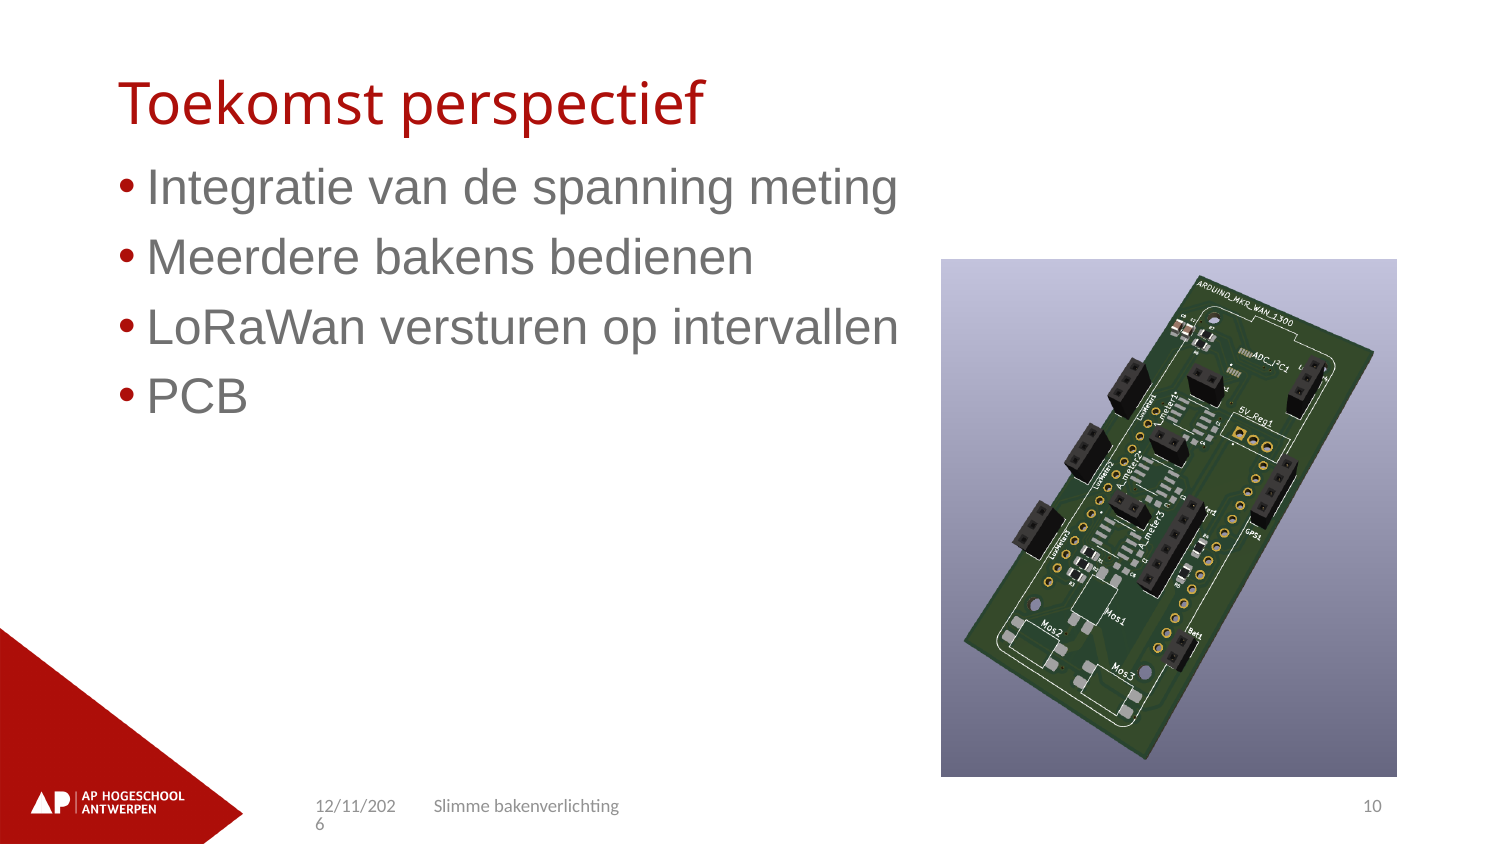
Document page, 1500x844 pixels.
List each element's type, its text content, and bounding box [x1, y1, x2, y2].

title Toekomst perspectief [103, 66, 1397, 141]
list Integratie van de spanning meting Meerdere bakens bedienen LoRaWan versturen op intervallen PCB [103, 154, 1397, 690]
footer Slimme bakenverlichting [418, 782, 1263, 827]
picture [0, 623, 246, 844]
picture [941, 259, 1397, 777]
slide_number 10 [1263, 782, 1397, 827]
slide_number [300, 782, 418, 827]
